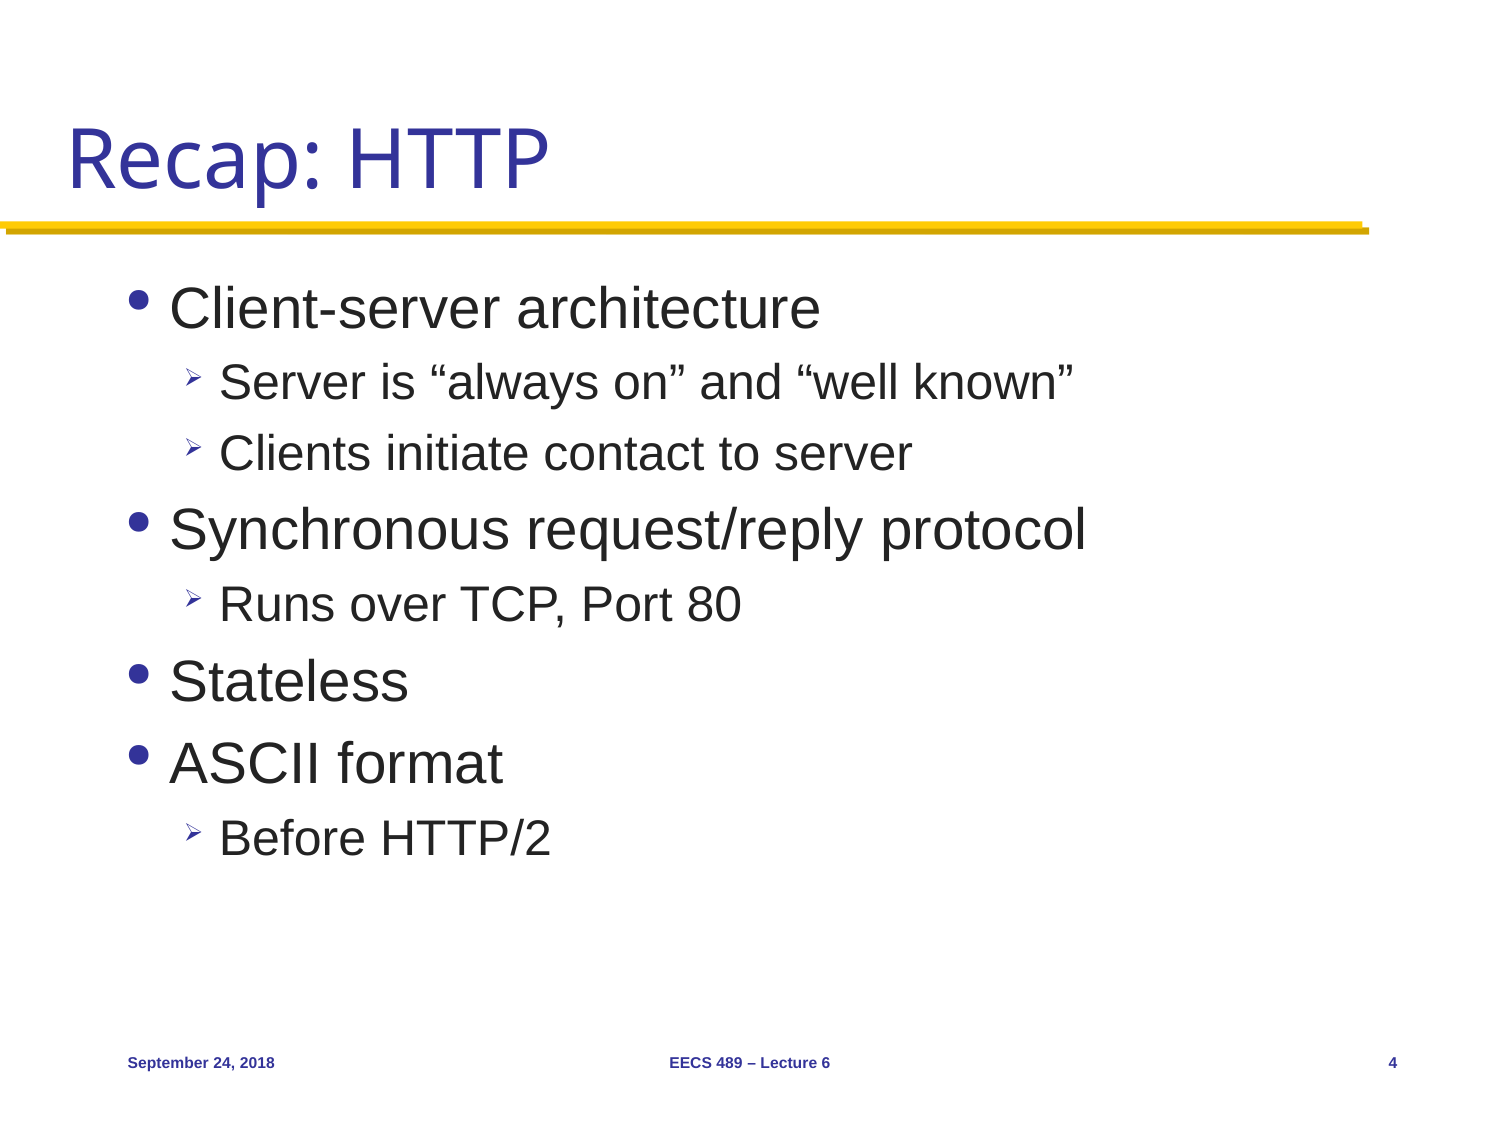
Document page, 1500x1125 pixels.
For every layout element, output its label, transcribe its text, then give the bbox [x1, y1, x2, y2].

list Client-server architecture Server is “always on” and “well known” Clients initiate contact to server Synchronous request/reply protocol Runs over TCP, Port 80 Stateless ASCII format Before HTTP/2 [112, 262, 1413, 988]
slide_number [112, 1024, 426, 1101]
footer EECS 489 – Lecture 6 [512, 1024, 988, 1101]
title Recap: HTTP [49, 24, 1451, 213]
slide_number 4 [1312, 1024, 1413, 1101]
